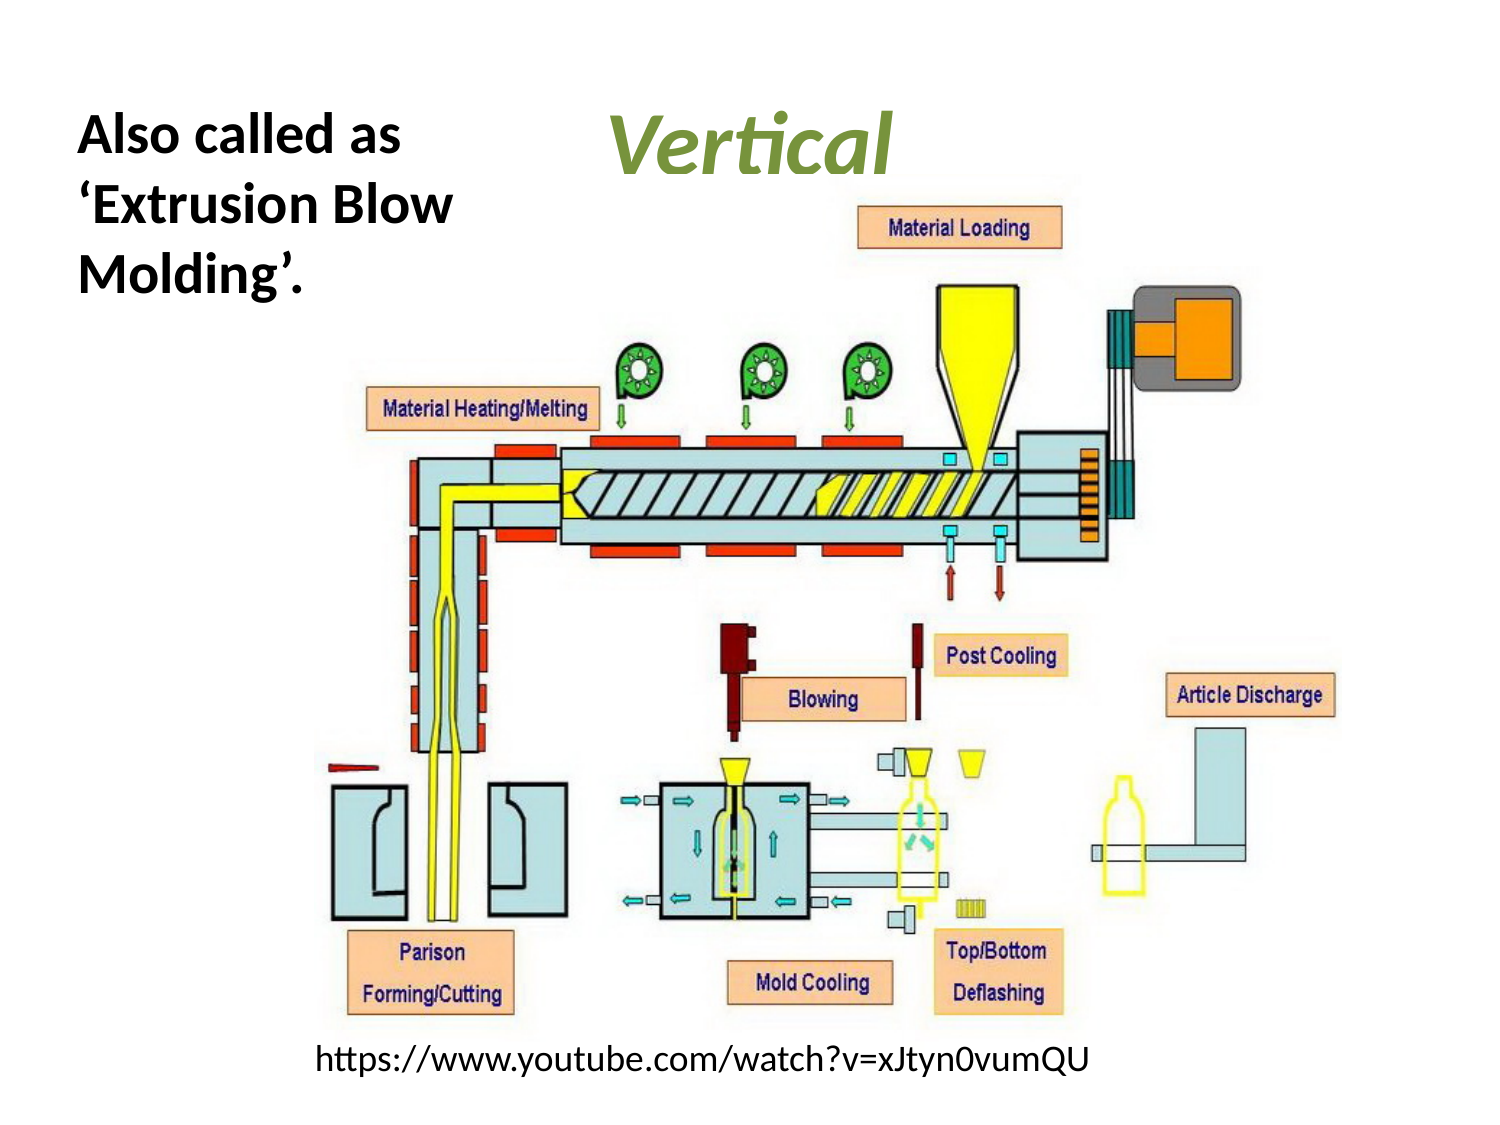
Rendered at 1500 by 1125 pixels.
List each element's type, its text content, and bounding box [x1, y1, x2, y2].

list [314, 174, 1342, 1051]
title Vertical [75, 45, 1425, 233]
text_box Also called as ‘Extrusion Blow Molding’. [62, 87, 513, 313]
text_box https://www.youtube.com/watch?v=xJtyn0vumQU [299, 1026, 1288, 1087]
